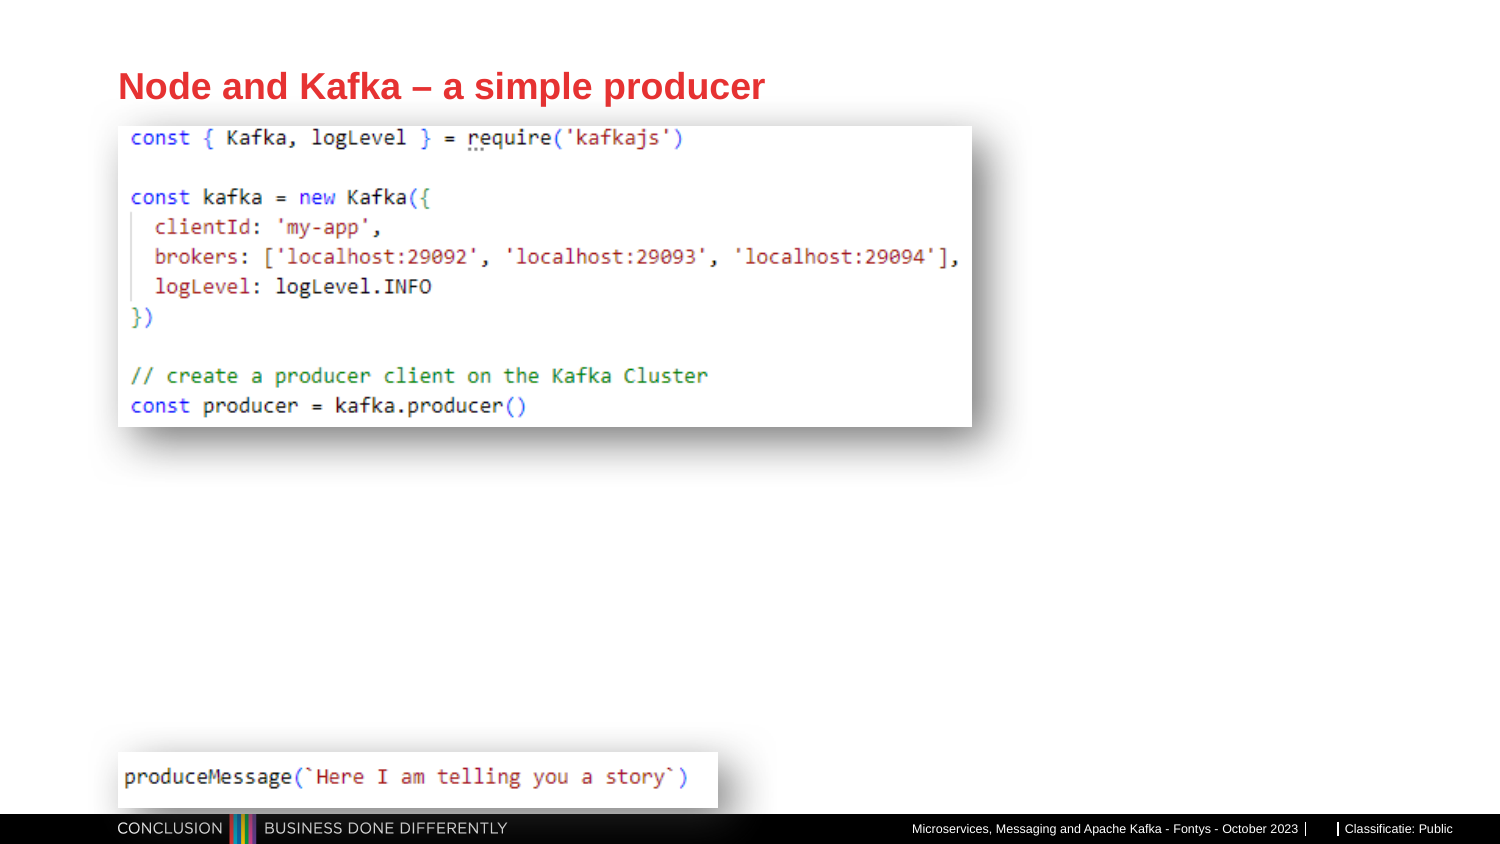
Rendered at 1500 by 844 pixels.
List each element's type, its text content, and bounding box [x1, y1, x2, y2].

footer Microservices, Messaging and Apache Kafka - Fontys - October 2023 [814, 820, 1299, 839]
picture [0, 814, 1500, 844]
picture [118, 126, 972, 427]
picture [118, 752, 719, 808]
title Node and Kafka – a simple producer [118, 47, 1205, 130]
